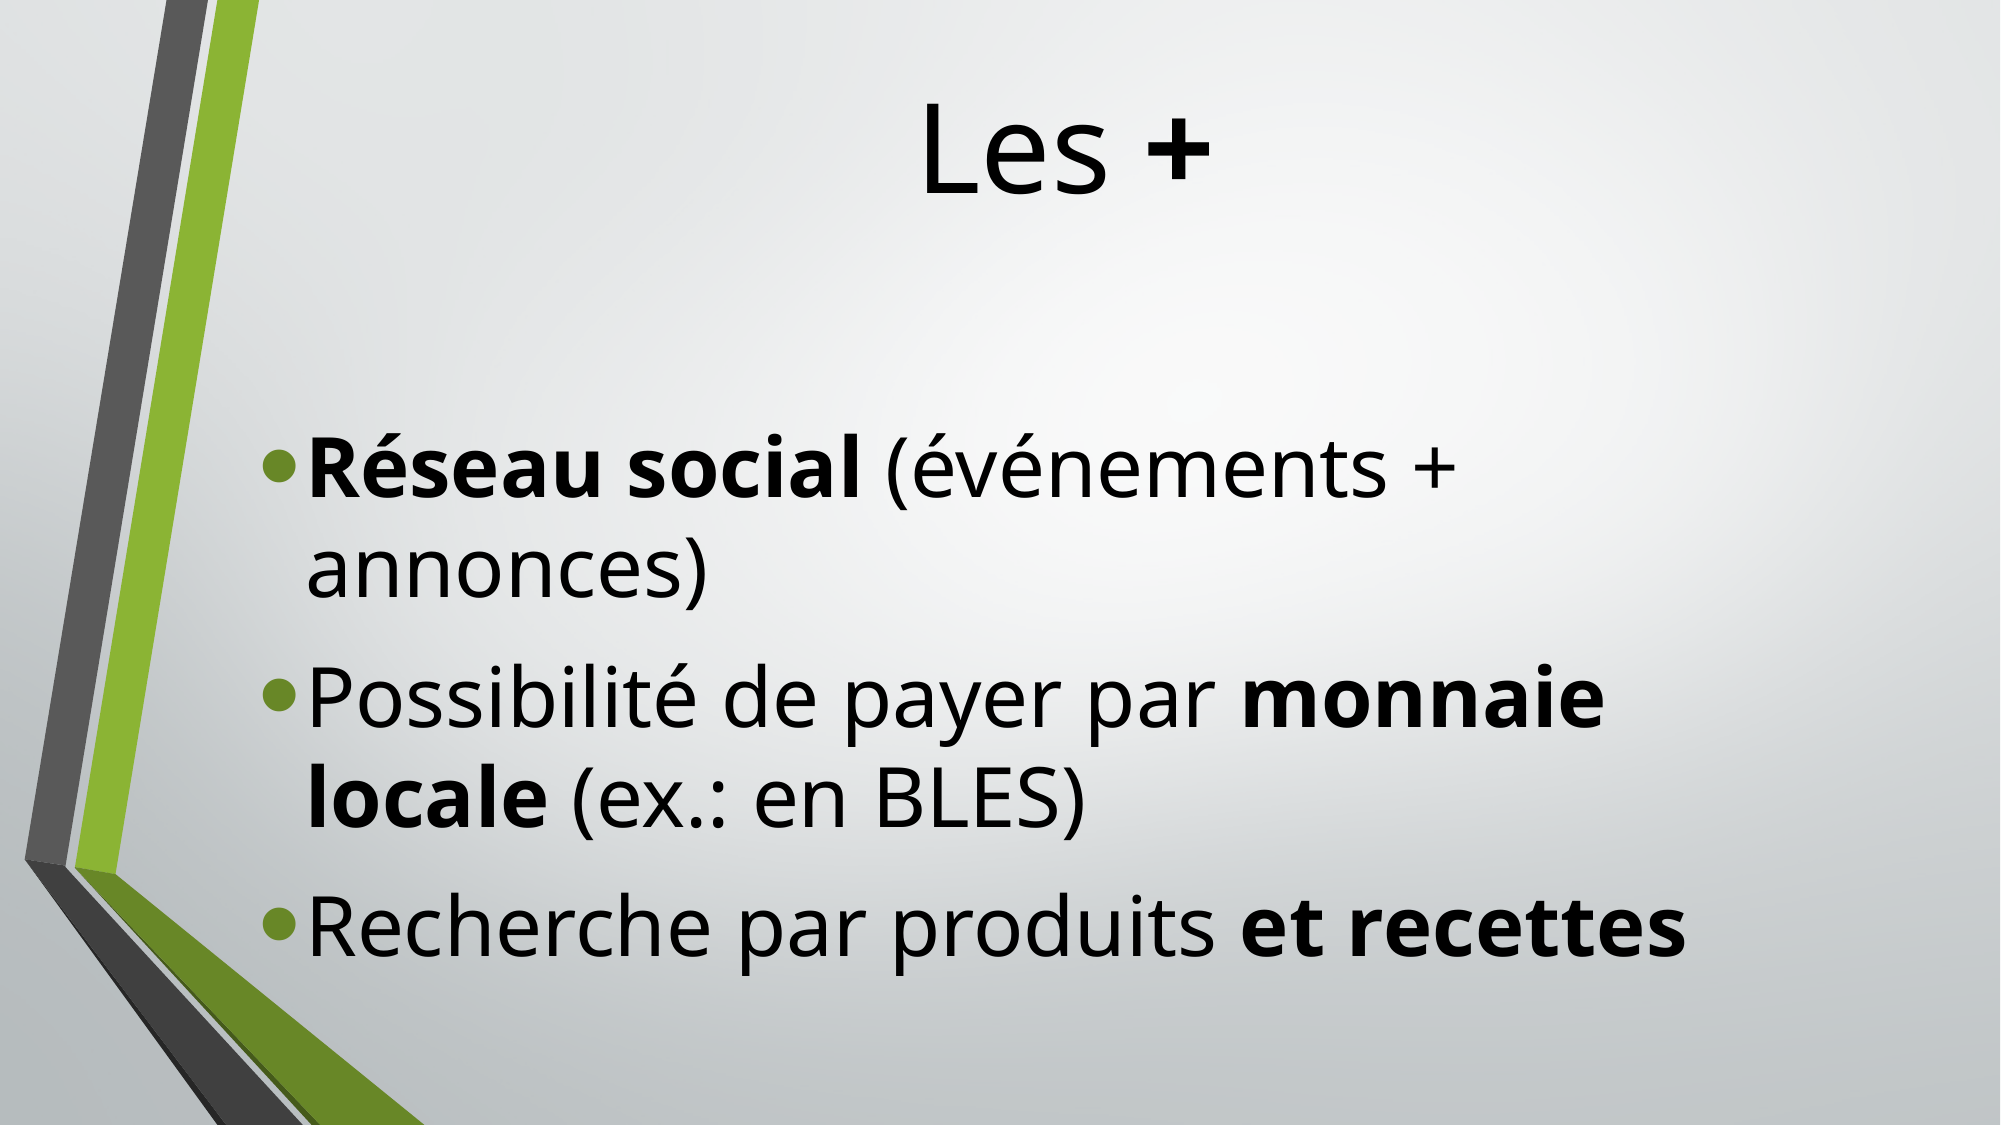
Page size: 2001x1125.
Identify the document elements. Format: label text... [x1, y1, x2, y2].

list Réseau social (événements + annonces) Possibilité de payer par monnaie locale (ex.: en BLES) Recherche par produits et recettes [243, 437, 1887, 950]
title Les + [243, 0, 1887, 287]
